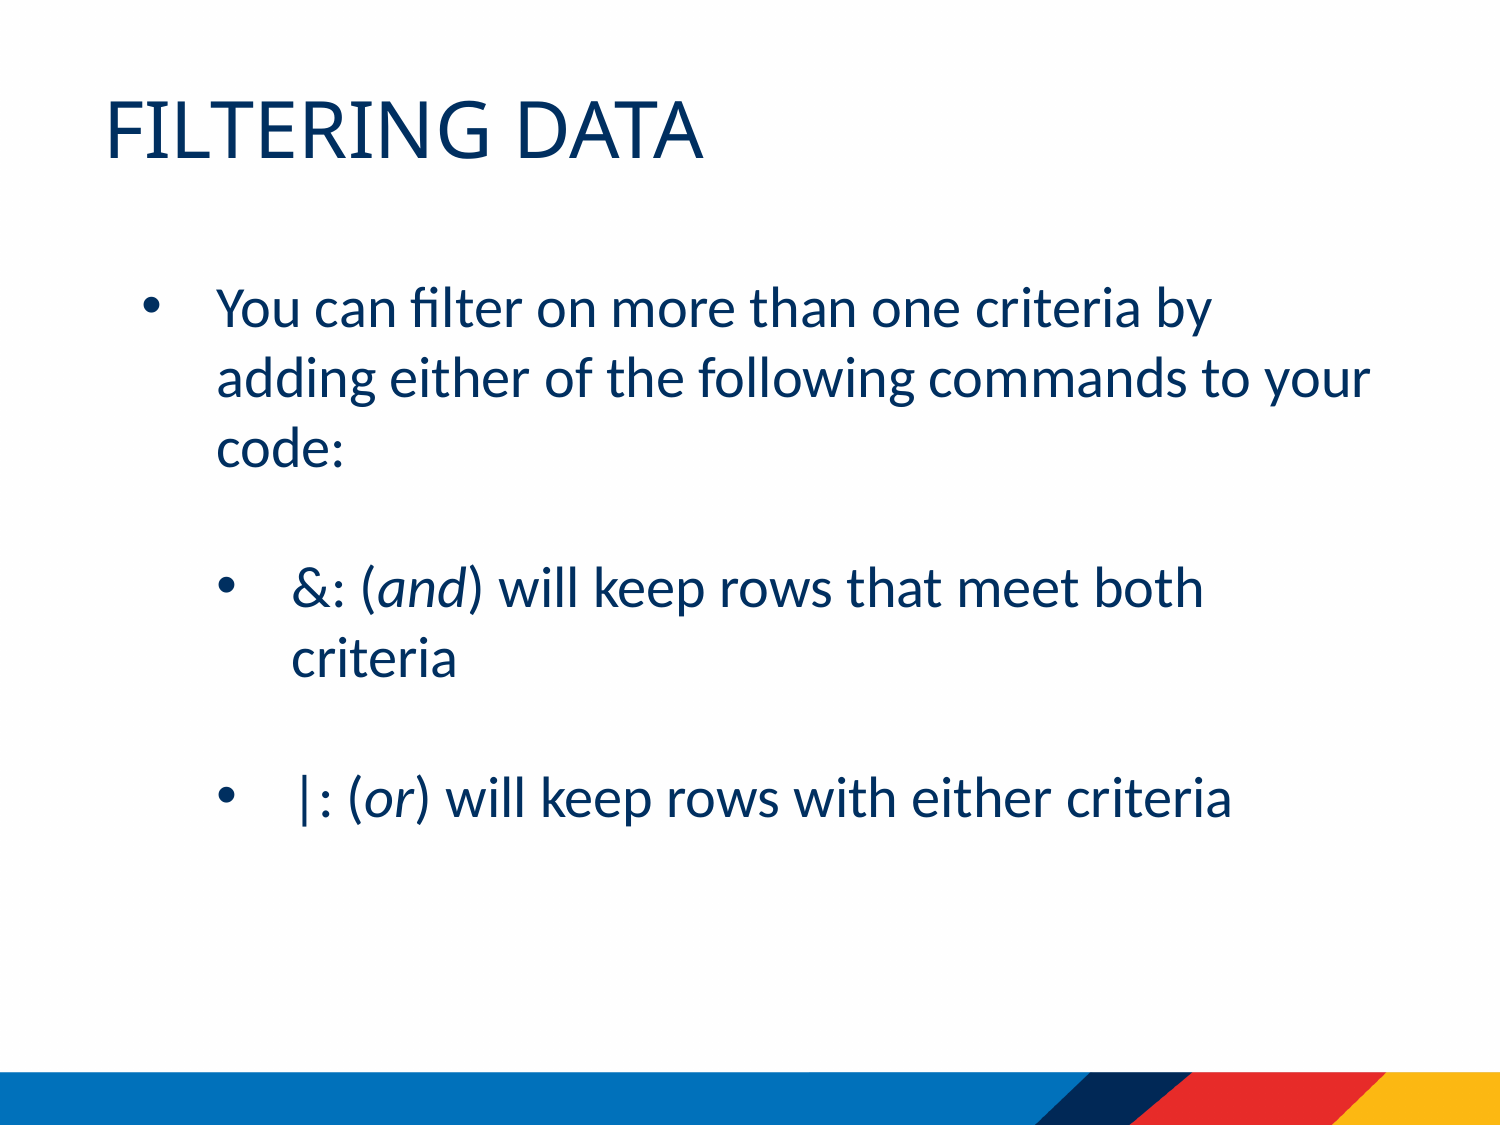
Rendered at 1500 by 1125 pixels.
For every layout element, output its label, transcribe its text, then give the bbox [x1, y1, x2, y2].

text_box You can filter on more than one criteria by adding either of the following commands to your code: &: (and) will keep rows that meet both criteria |: (or) will keep rows with either criteria [126, 262, 1400, 907]
picture [0, 0, 1500, 1125]
title Filtering data [103, 89, 1400, 202]
